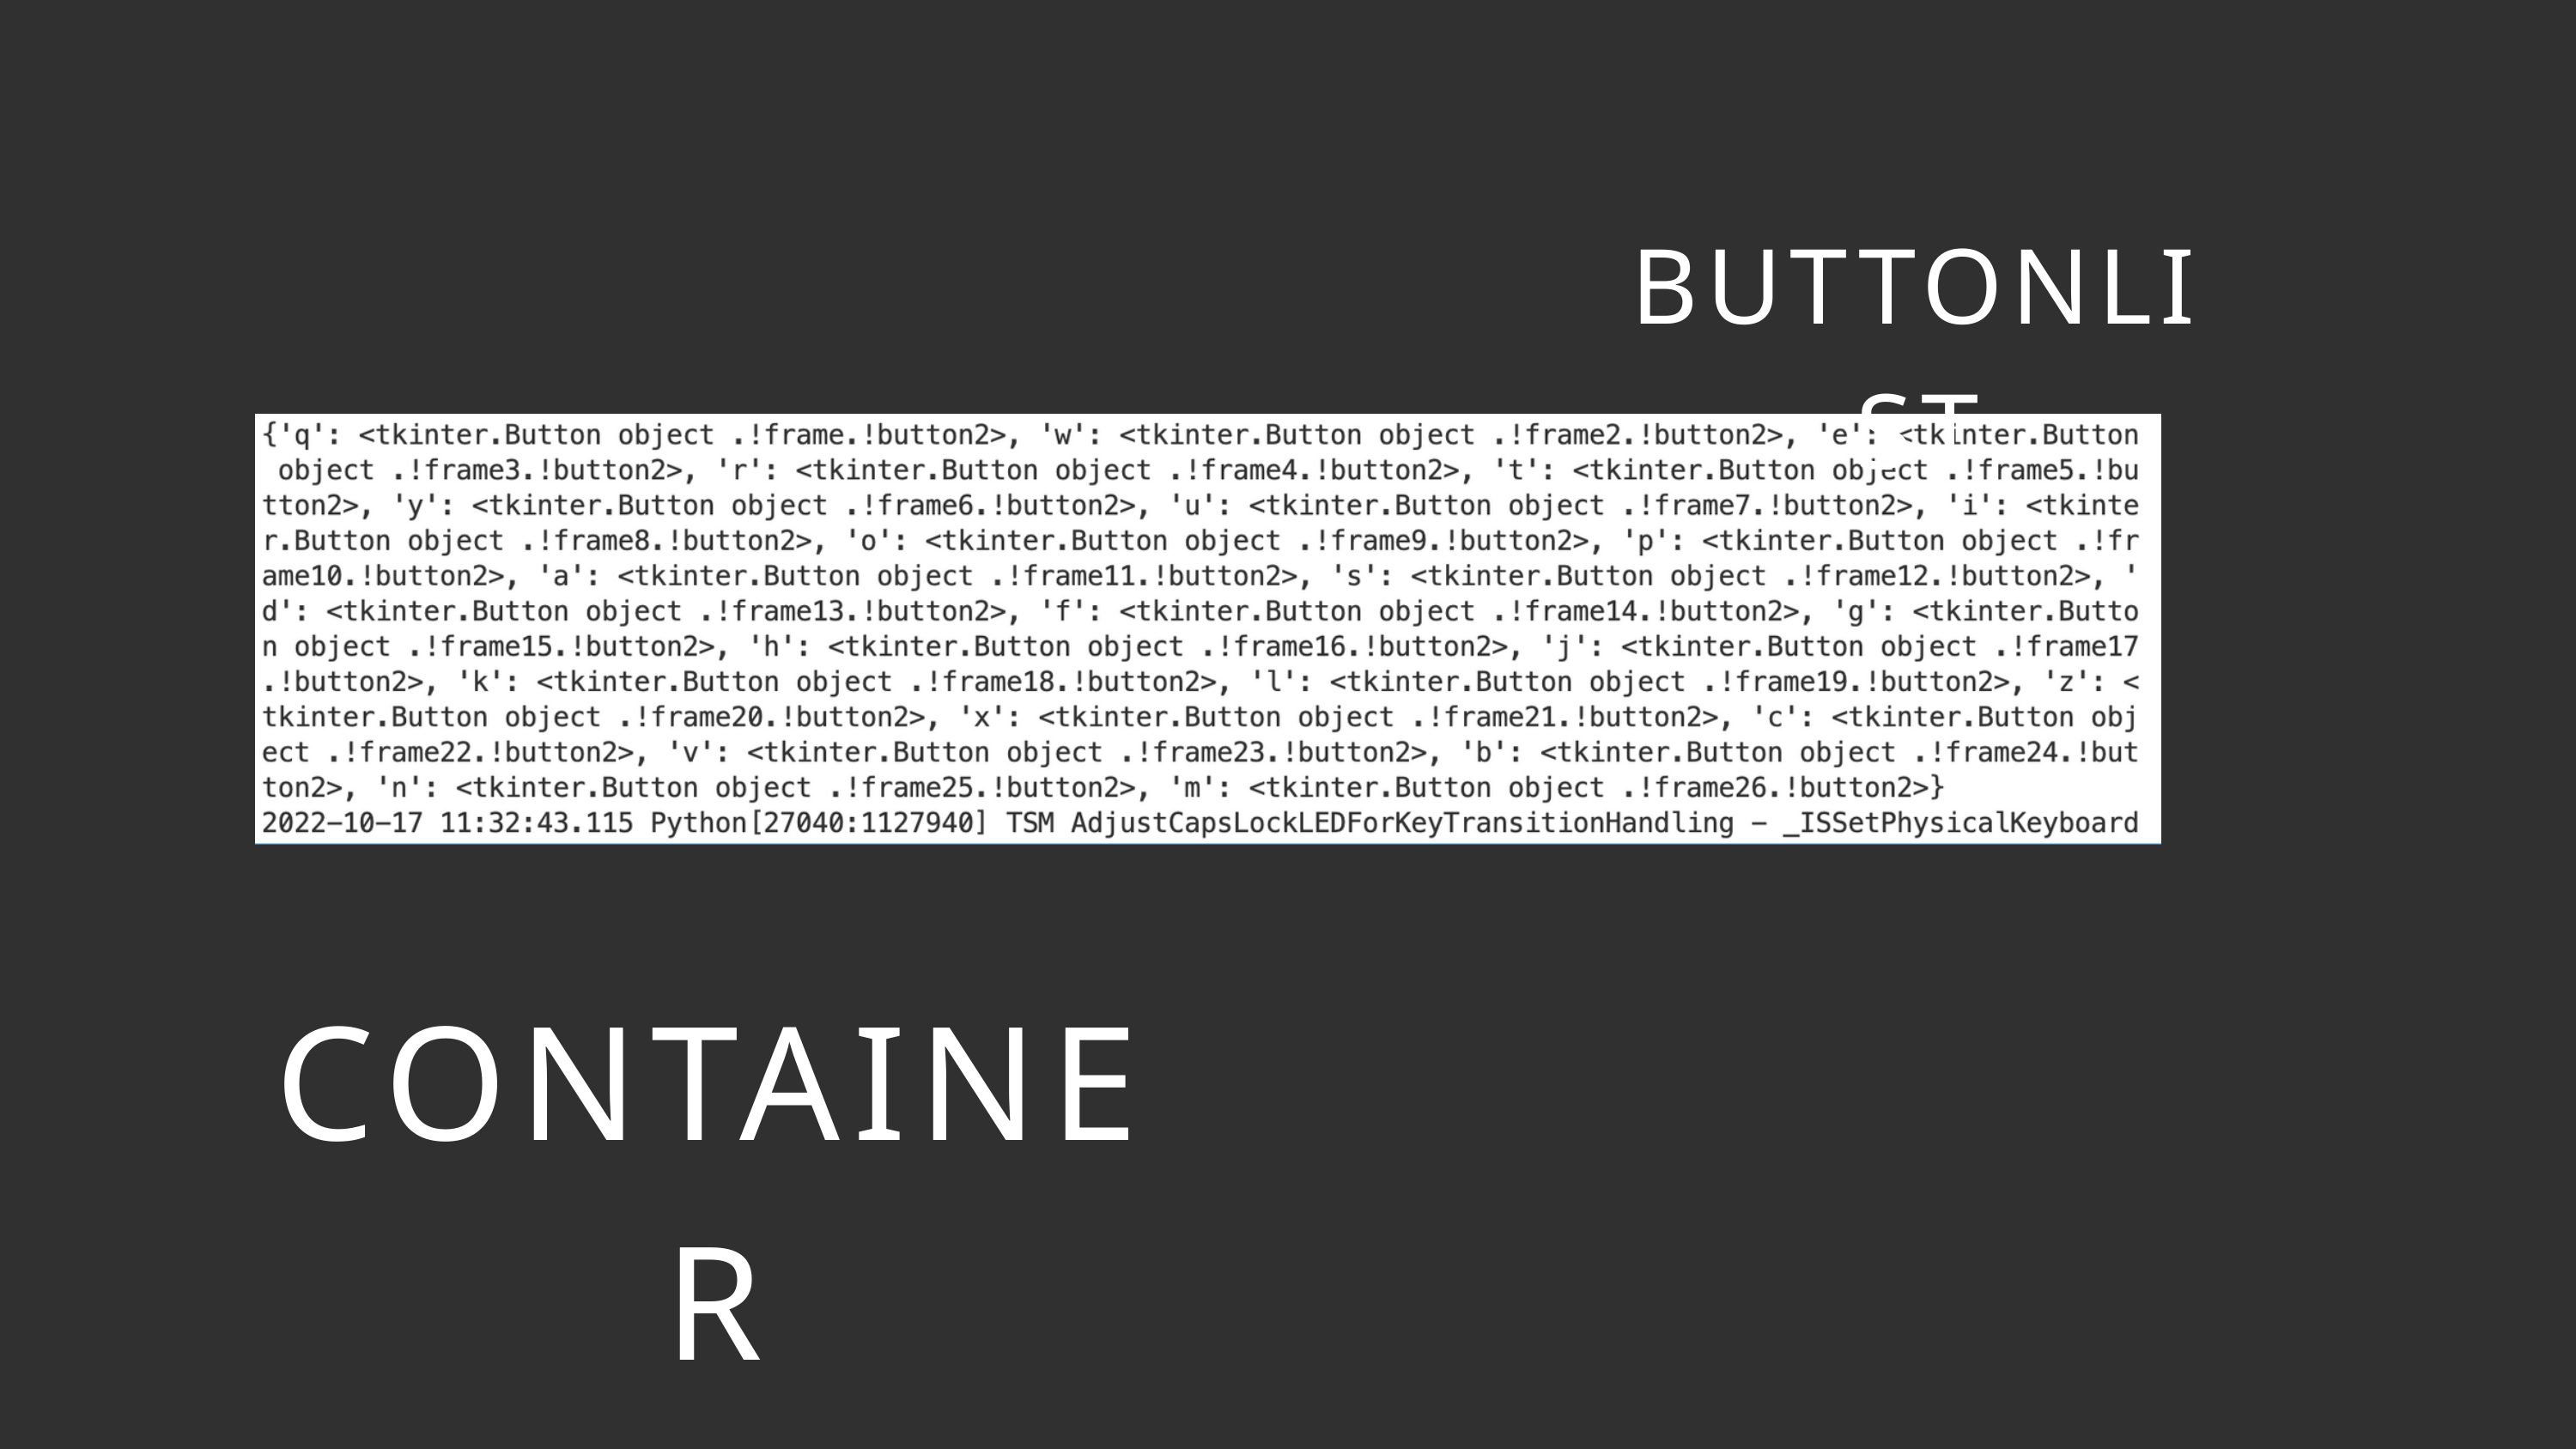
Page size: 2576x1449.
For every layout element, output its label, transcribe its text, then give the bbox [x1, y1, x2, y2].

text_box BUTTONLIST [1613, 199, 2223, 490]
picture [255, 414, 2161, 846]
text_box CONTAINER [255, 951, 1172, 1392]
